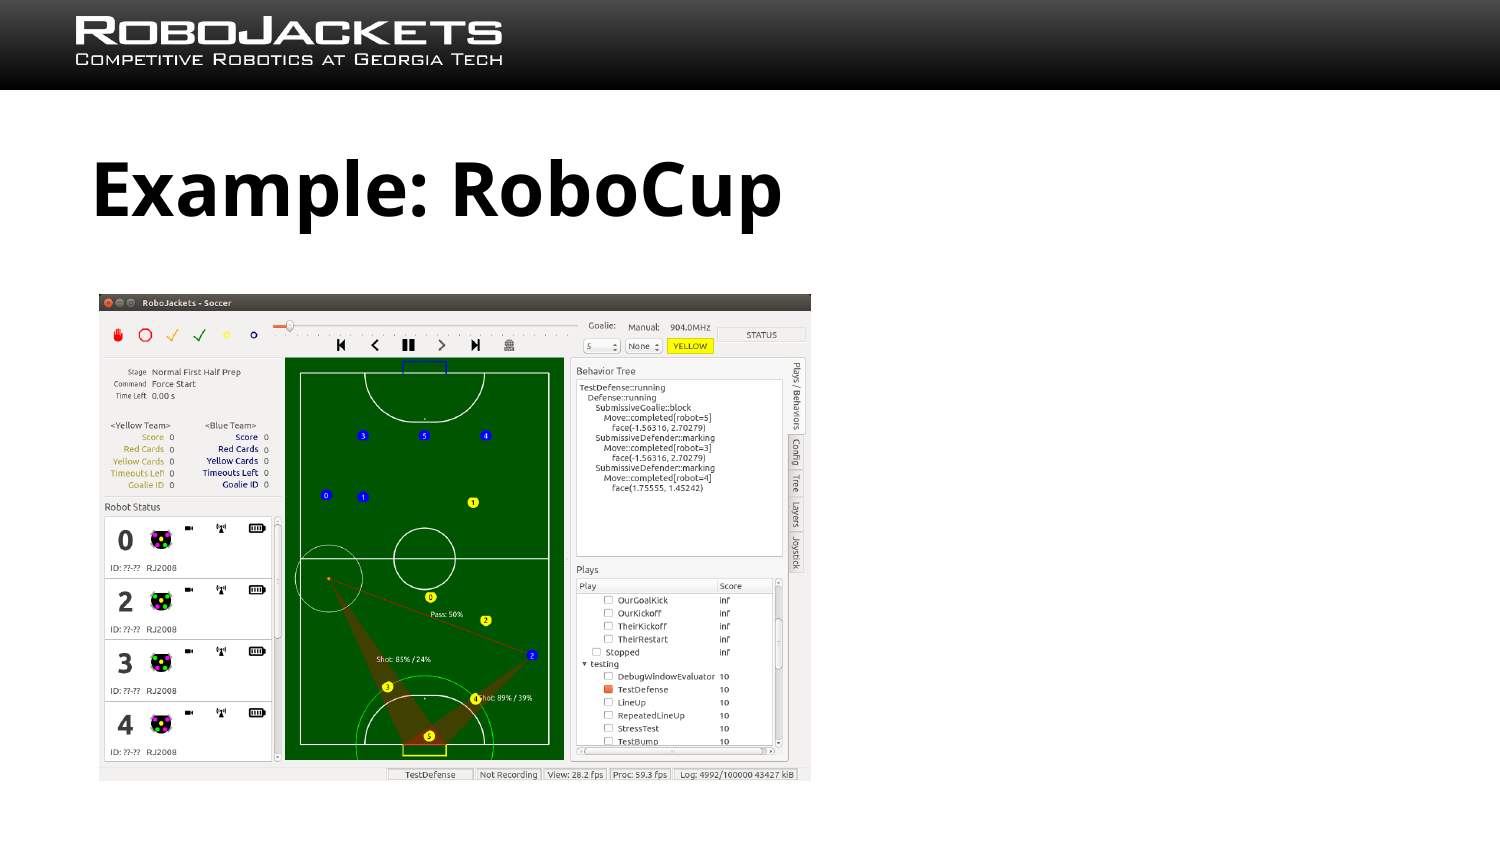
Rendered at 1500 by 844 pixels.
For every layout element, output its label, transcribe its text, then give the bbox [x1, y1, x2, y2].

picture [75, 16, 507, 65]
picture [99, 294, 812, 781]
title Example: RoboCup [75, 112, 1388, 225]
